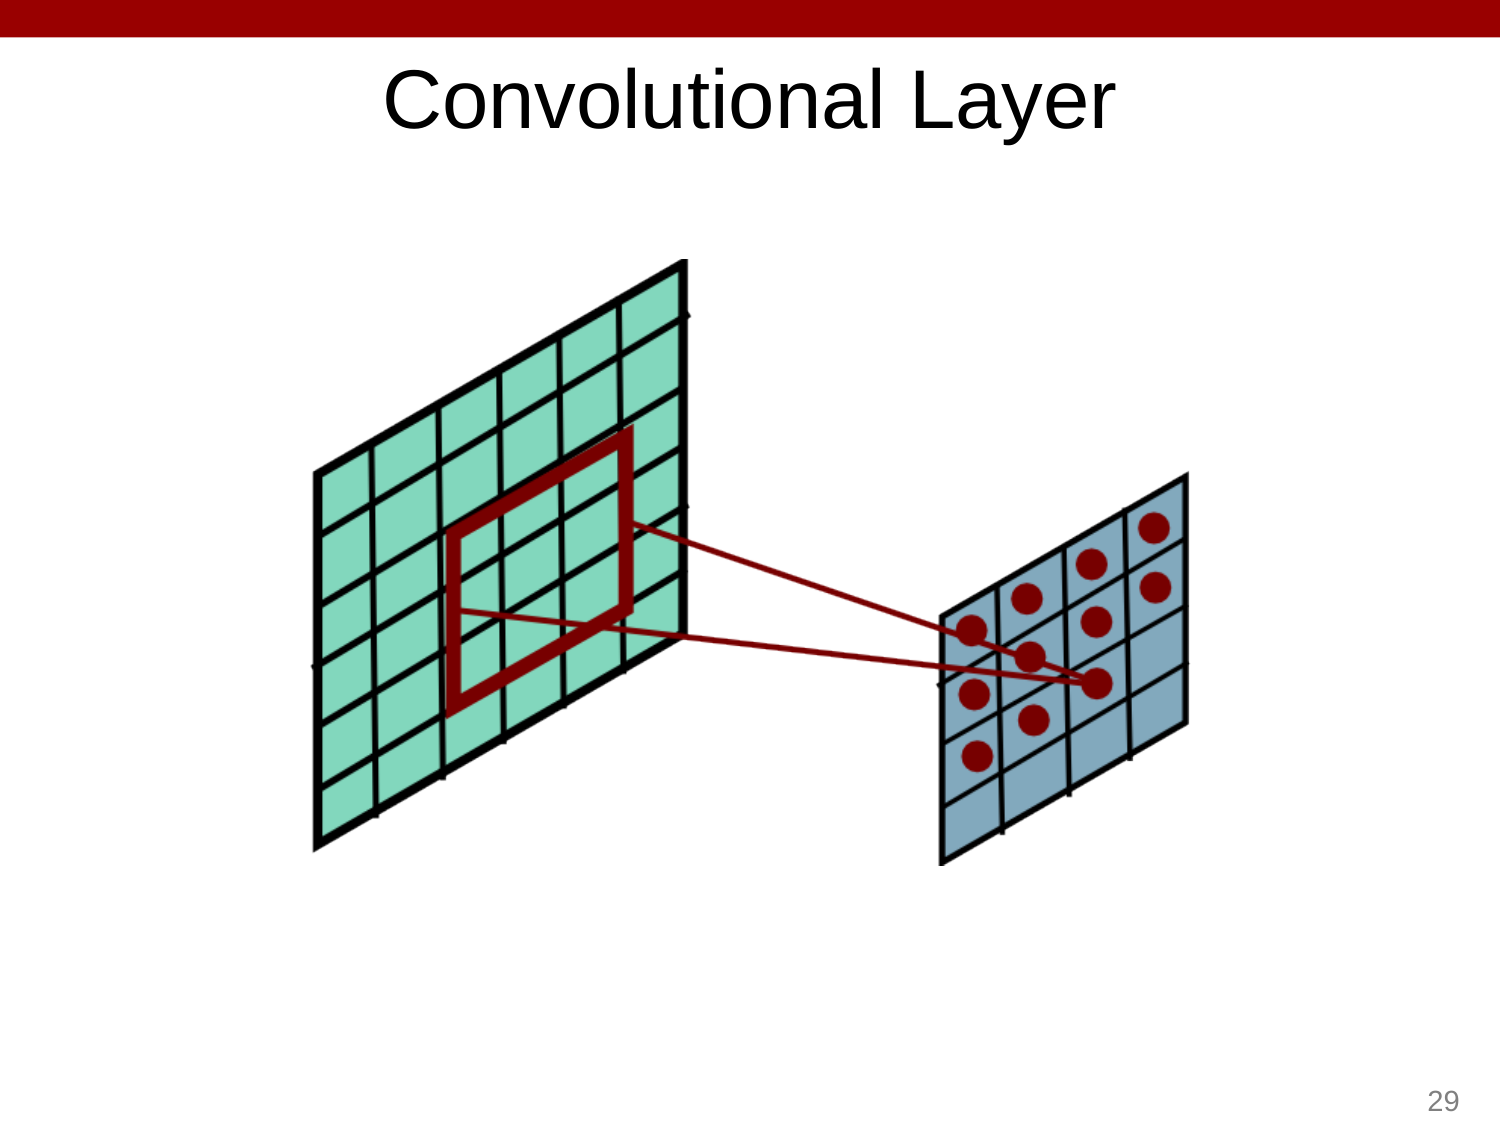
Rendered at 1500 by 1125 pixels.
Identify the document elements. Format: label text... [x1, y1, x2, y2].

slide_number 29 [1162, 1049, 1476, 1125]
text_box Convolutional Layer [112, 37, 1388, 150]
picture [309, 258, 1192, 866]
